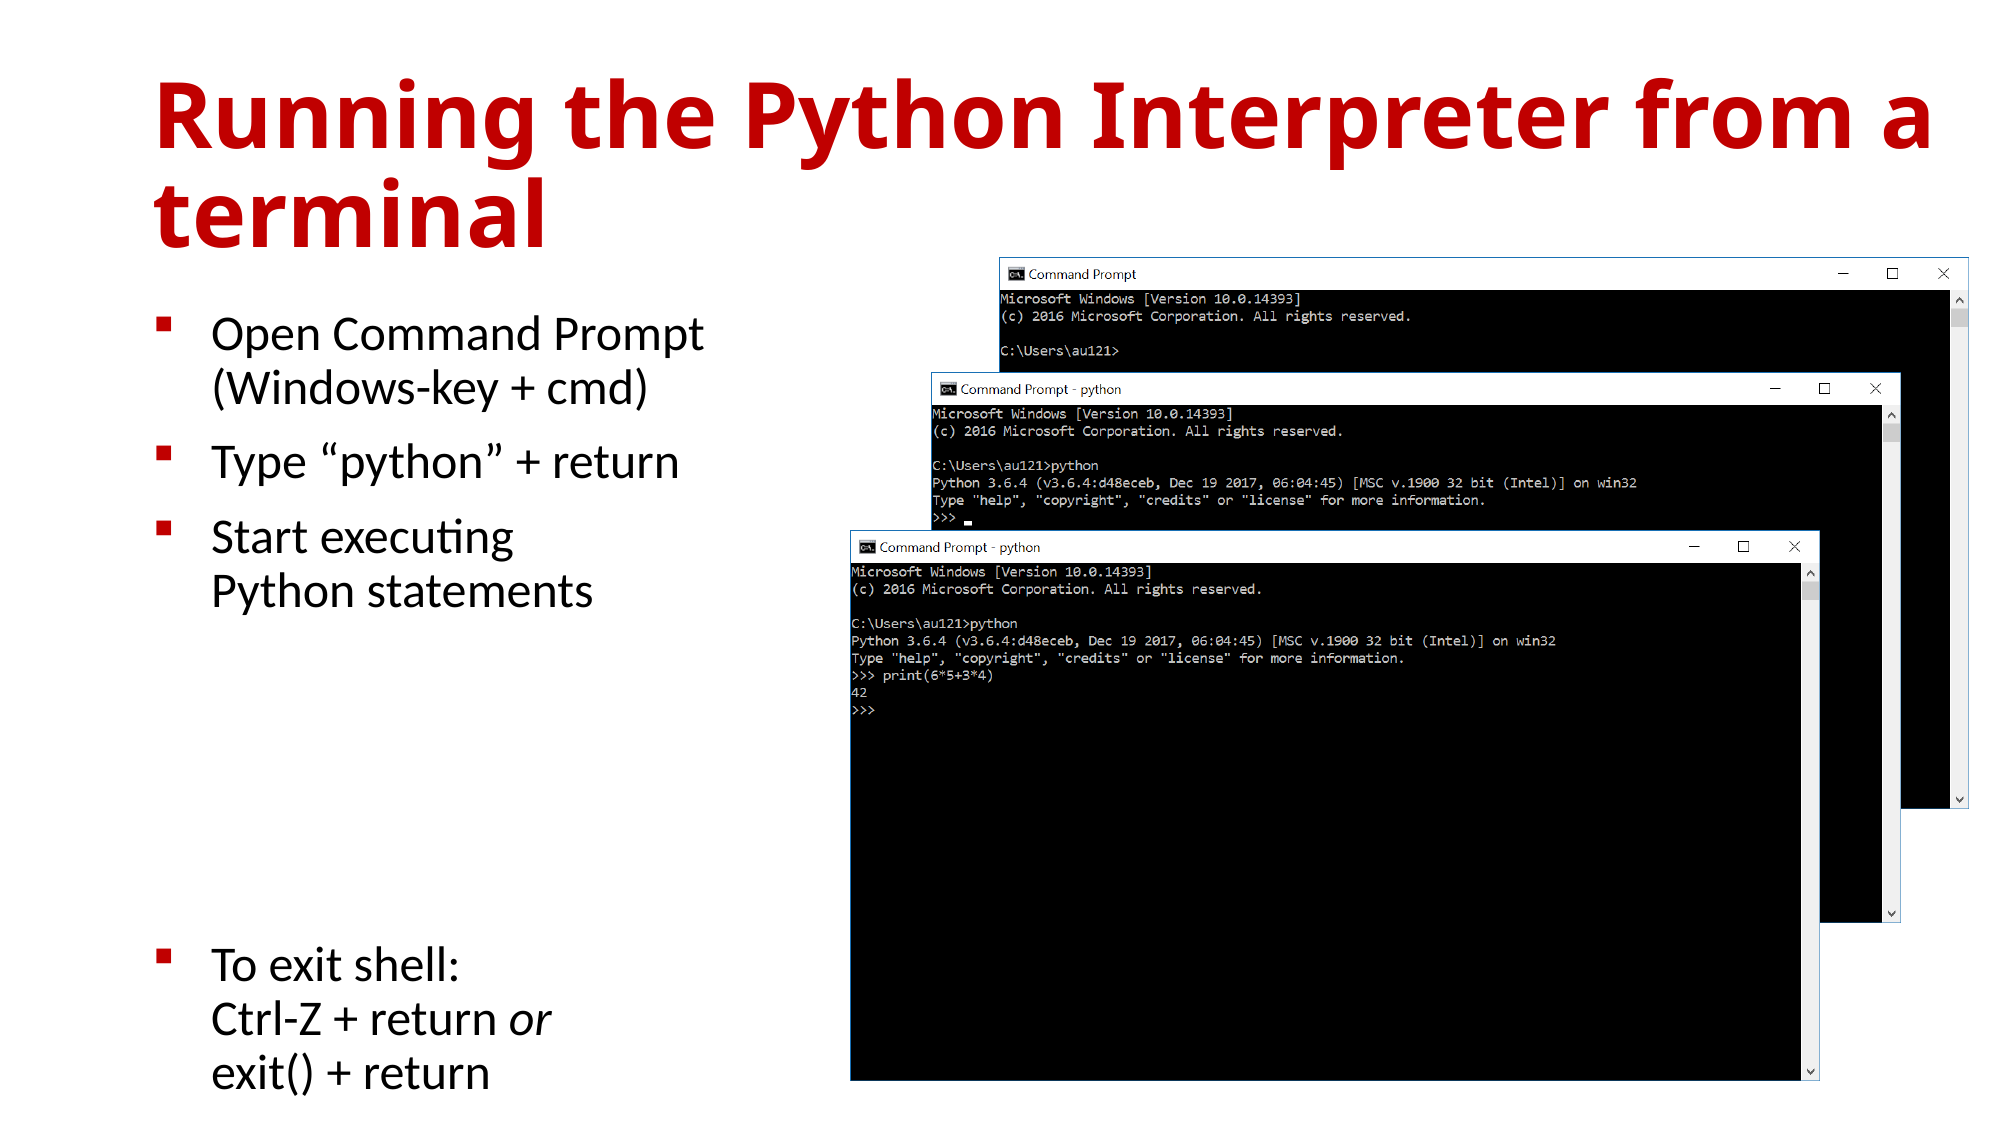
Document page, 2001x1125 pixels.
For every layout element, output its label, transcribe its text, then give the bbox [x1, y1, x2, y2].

list Open Command Prompt (Windows-key + cmd) Type “python” + return Start executing Python statements To exit shell: Ctrl-Z + return or exit() + return [137, 299, 1863, 1111]
title Running the Python Interpreter from a terminal [137, 59, 2000, 278]
picture [850, 257, 1969, 1081]
